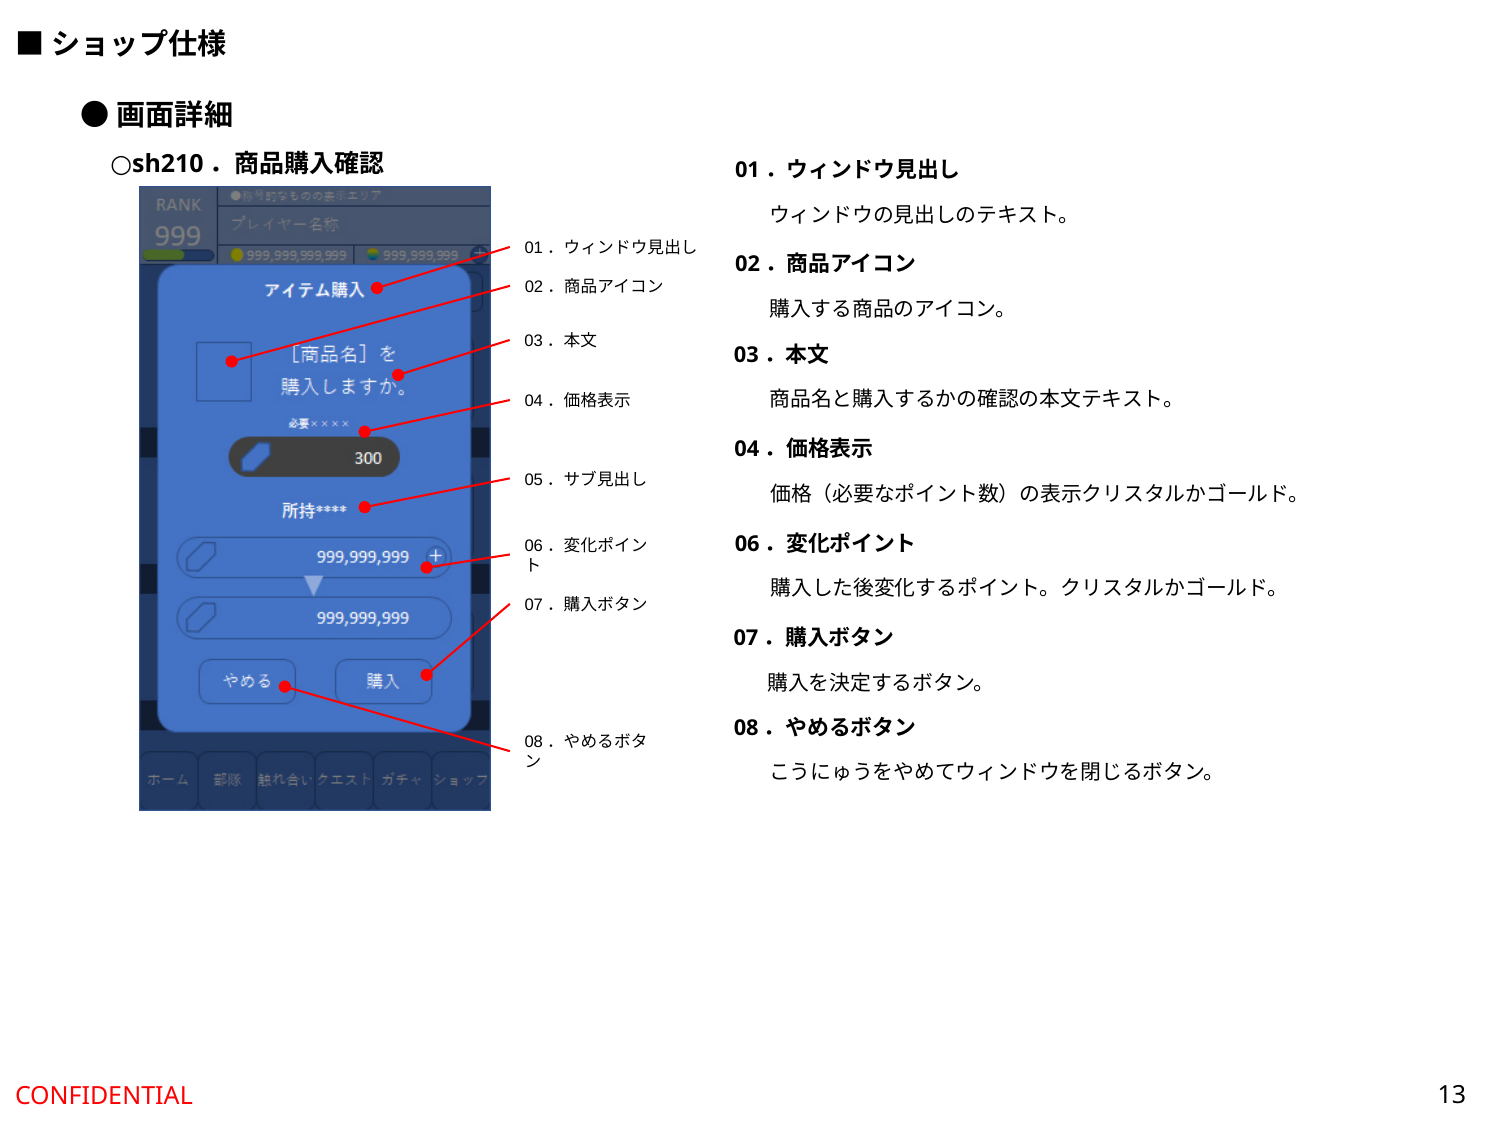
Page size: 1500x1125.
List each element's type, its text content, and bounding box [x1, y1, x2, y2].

text_box 価格（必要なポイント数）の表示クリスタルかゴールド。 [755, 473, 1325, 513]
text_box 購入する商品のアイコン。 [754, 288, 1031, 328]
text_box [398, 340, 510, 375]
text_box 02．商品アイコン [720, 242, 932, 284]
text_box 購入を決定するボタン。 [752, 661, 1010, 702]
text_box 03．本文 [510, 322, 612, 358]
text_box 04．価格表示 [509, 382, 679, 418]
text_box 05．サブ見出し [509, 460, 663, 496]
text_box 08．やめるボタン [509, 723, 679, 779]
text_box 06．変化ポイント [509, 527, 679, 582]
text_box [426, 544, 510, 568]
text_box ●画面詳細 [65, 88, 249, 139]
text_box 03．本文 [719, 332, 845, 374]
text_box 07．購入ボタン [509, 586, 679, 622]
text_box 購入した後変化するポイント。クリスタルかゴールド。 [755, 567, 1304, 608]
picture [139, 186, 491, 811]
slide_number 13 [1143, 1065, 1482, 1125]
text_box ■ショップ仕様 [0, 17, 242, 68]
text_box ○sh210．商品購入確認 [95, 139, 400, 185]
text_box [364, 478, 510, 508]
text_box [426, 604, 510, 675]
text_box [377, 247, 510, 286]
text_box 08．やめるボタン [718, 706, 931, 748]
text_box 商品名と購入するかの確認の本文テキスト。 [755, 378, 1199, 418]
text_box ウィンドウの見出しのテキスト。 [754, 194, 1095, 234]
text_box 01．ウィンドウ見出し [509, 229, 713, 265]
footer CONFIDENTIAL [0, 1065, 507, 1125]
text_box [231, 286, 510, 362]
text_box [364, 400, 510, 432]
text_box 04．価格表示 [719, 427, 889, 469]
text_box 07．購入ボタン [718, 616, 909, 658]
text_box 06．変化ポイント [719, 521, 932, 563]
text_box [284, 686, 510, 742]
text_box こうにゅうをやめてウィンドウを閉じるボタン。 [754, 751, 1240, 792]
text_box 01．ウィンドウ見出し [720, 148, 976, 190]
text_box 02．商品アイコン [510, 268, 679, 304]
